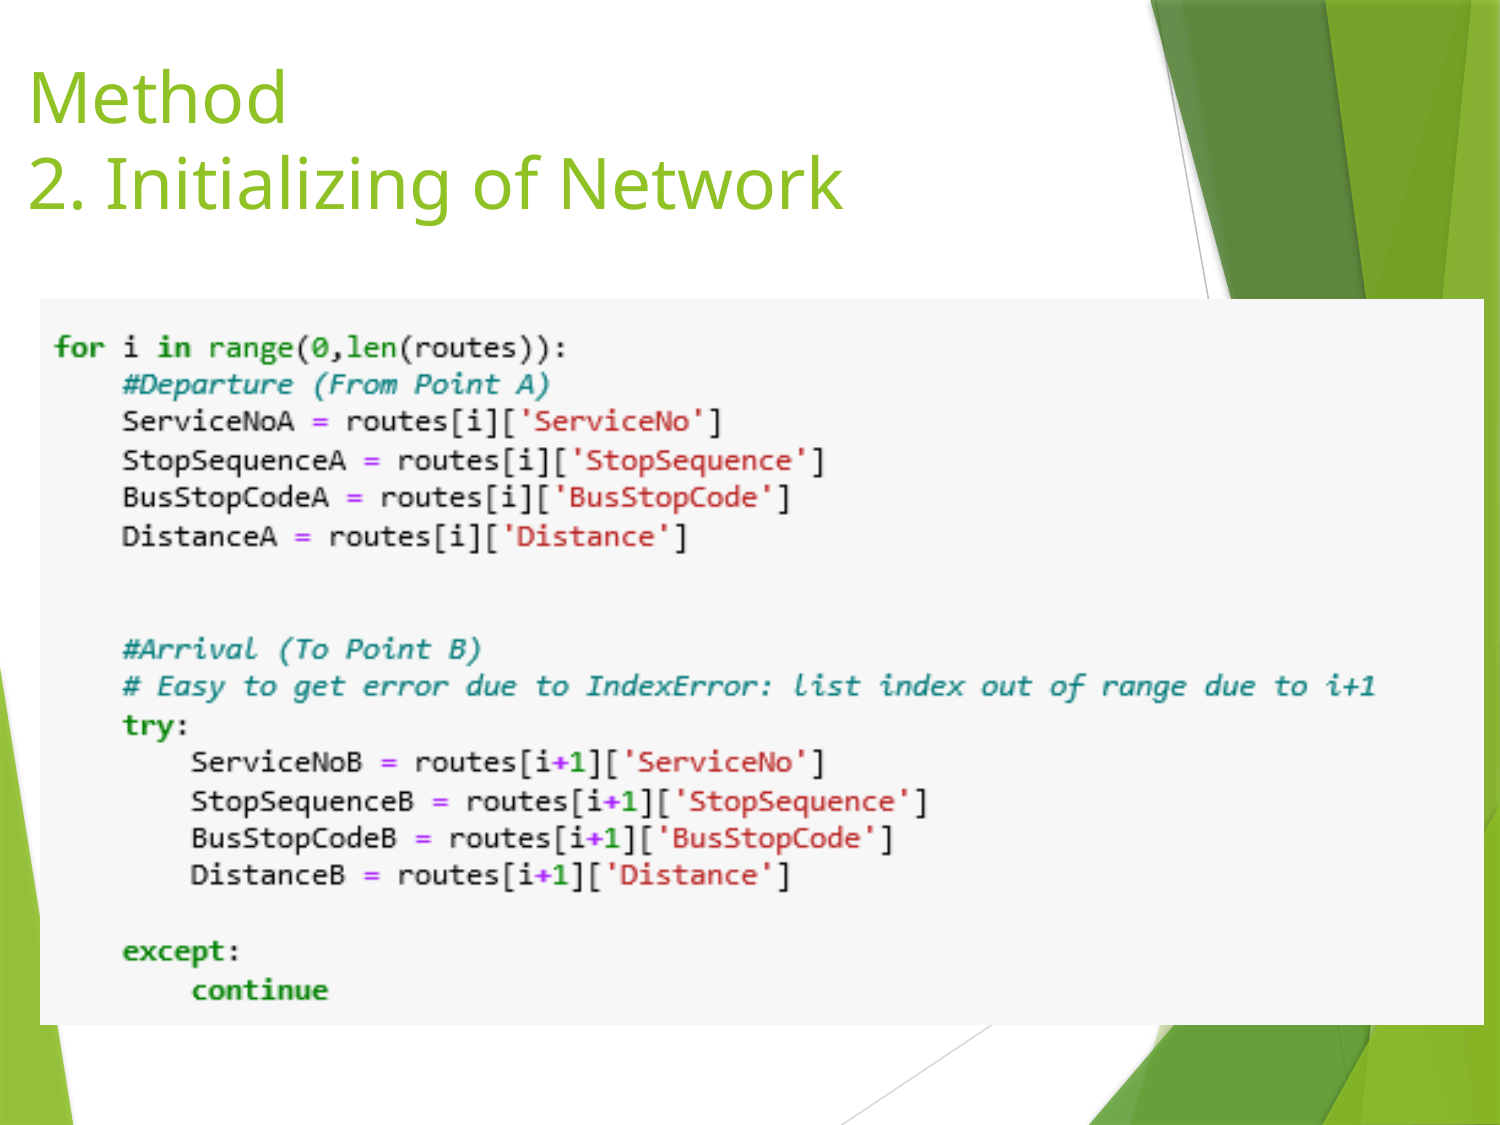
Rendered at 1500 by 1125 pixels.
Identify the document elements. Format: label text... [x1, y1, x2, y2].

picture [40, 299, 1484, 1026]
title Method 2. Initializing of Network [12, 45, 1425, 233]
